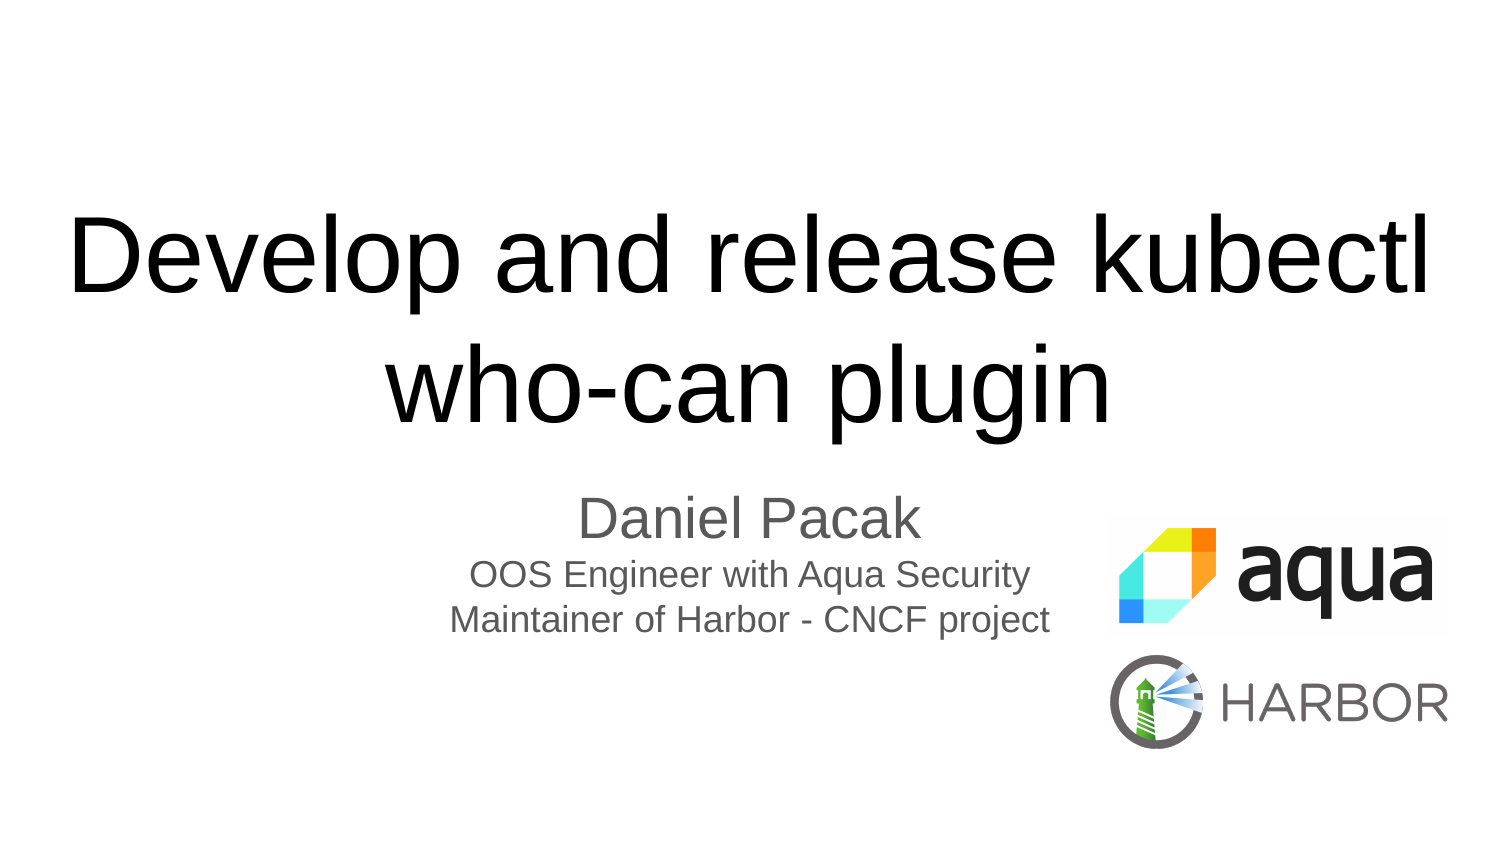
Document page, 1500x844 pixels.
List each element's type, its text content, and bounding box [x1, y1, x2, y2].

subtitle Daniel Pacak OOS Engineer with Aqua Security Maintainer of Harbor - CNCF project [51, 464, 1449, 595]
picture [1108, 653, 1450, 751]
picture [1108, 514, 1450, 637]
title Develop and release kubectl who-can plugin [51, 122, 1449, 459]
